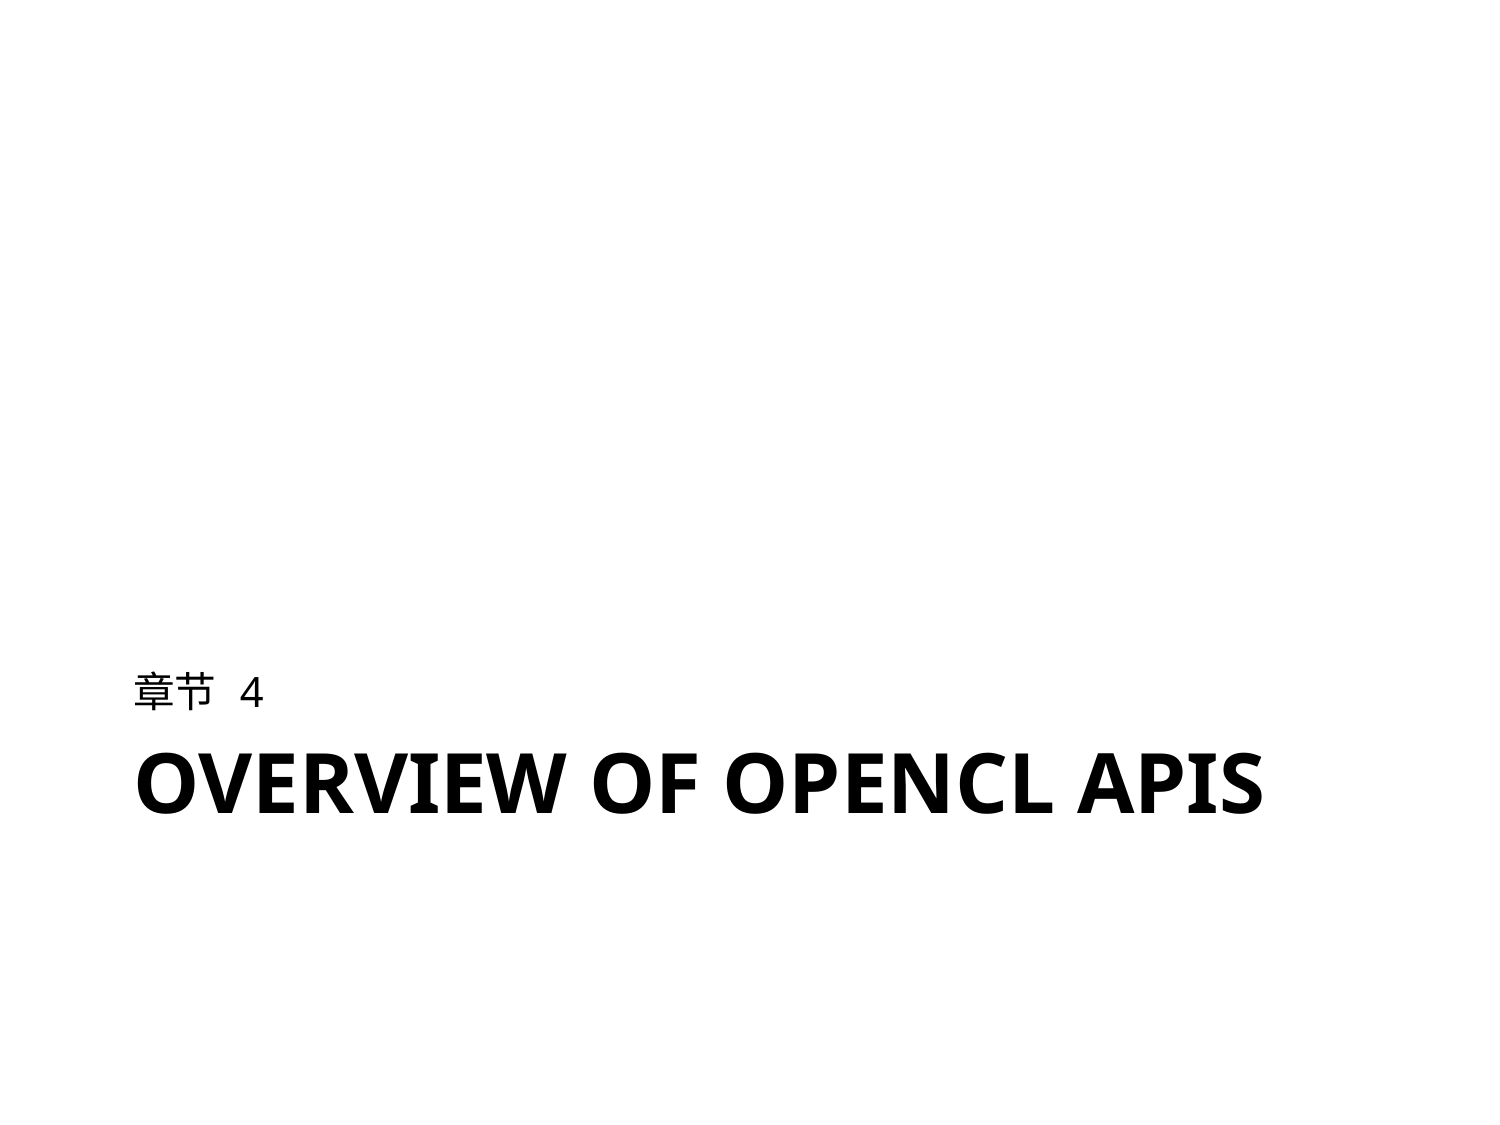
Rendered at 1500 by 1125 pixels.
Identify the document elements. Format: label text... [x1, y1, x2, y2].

text_box 章节 4 [118, 476, 1394, 723]
text_box Overview of OpenCL APIs [118, 723, 1394, 947]
